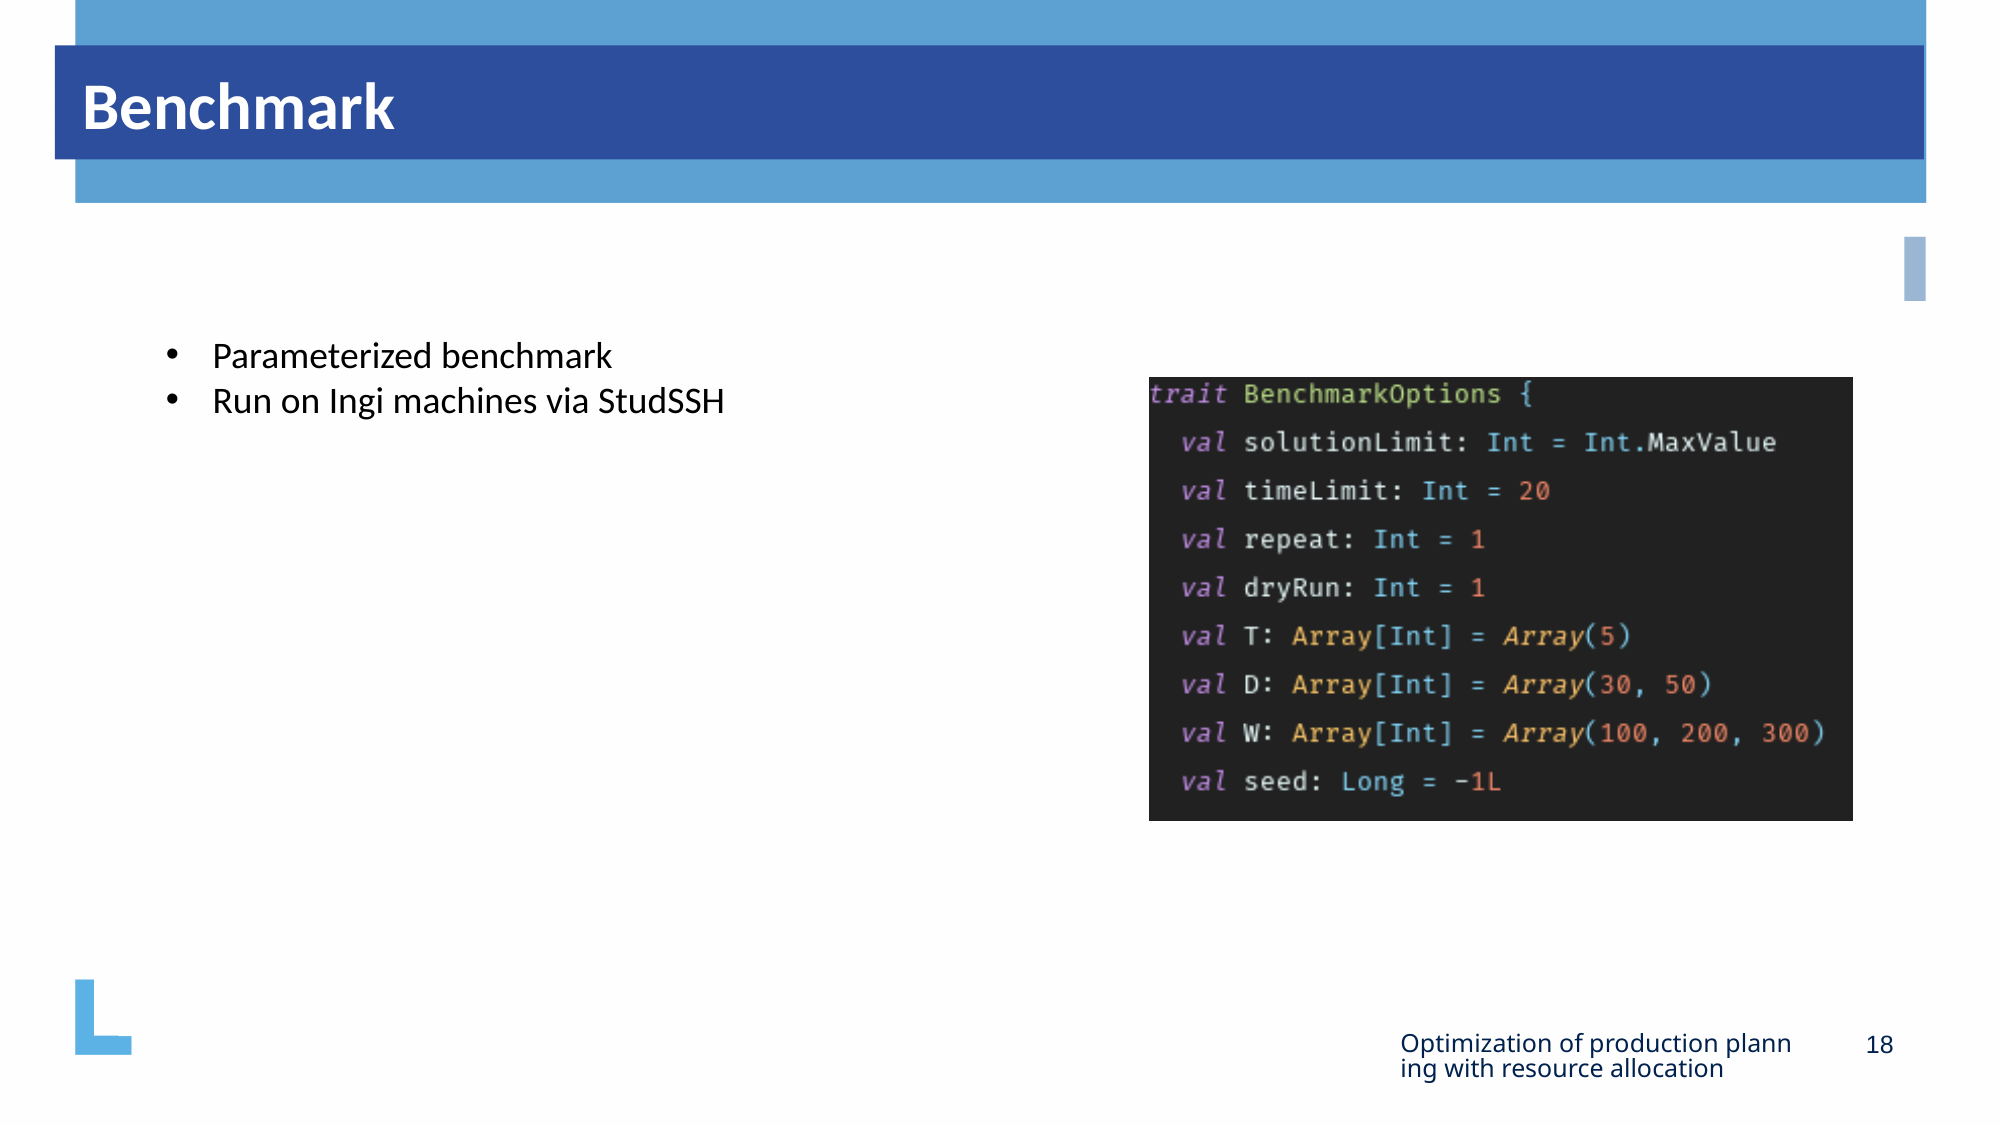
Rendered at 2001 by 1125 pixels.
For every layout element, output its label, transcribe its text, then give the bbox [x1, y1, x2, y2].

title Benchmark [67, 46, 1916, 161]
footer Optimization of production planning with resource allocation [1385, 1014, 1810, 1074]
text_box Parameterized benchmark Run on Ingi machines via StudSSH [151, 324, 741, 429]
picture [0, 0, 2001, 1125]
slide_number 18 [1827, 1014, 1909, 1074]
